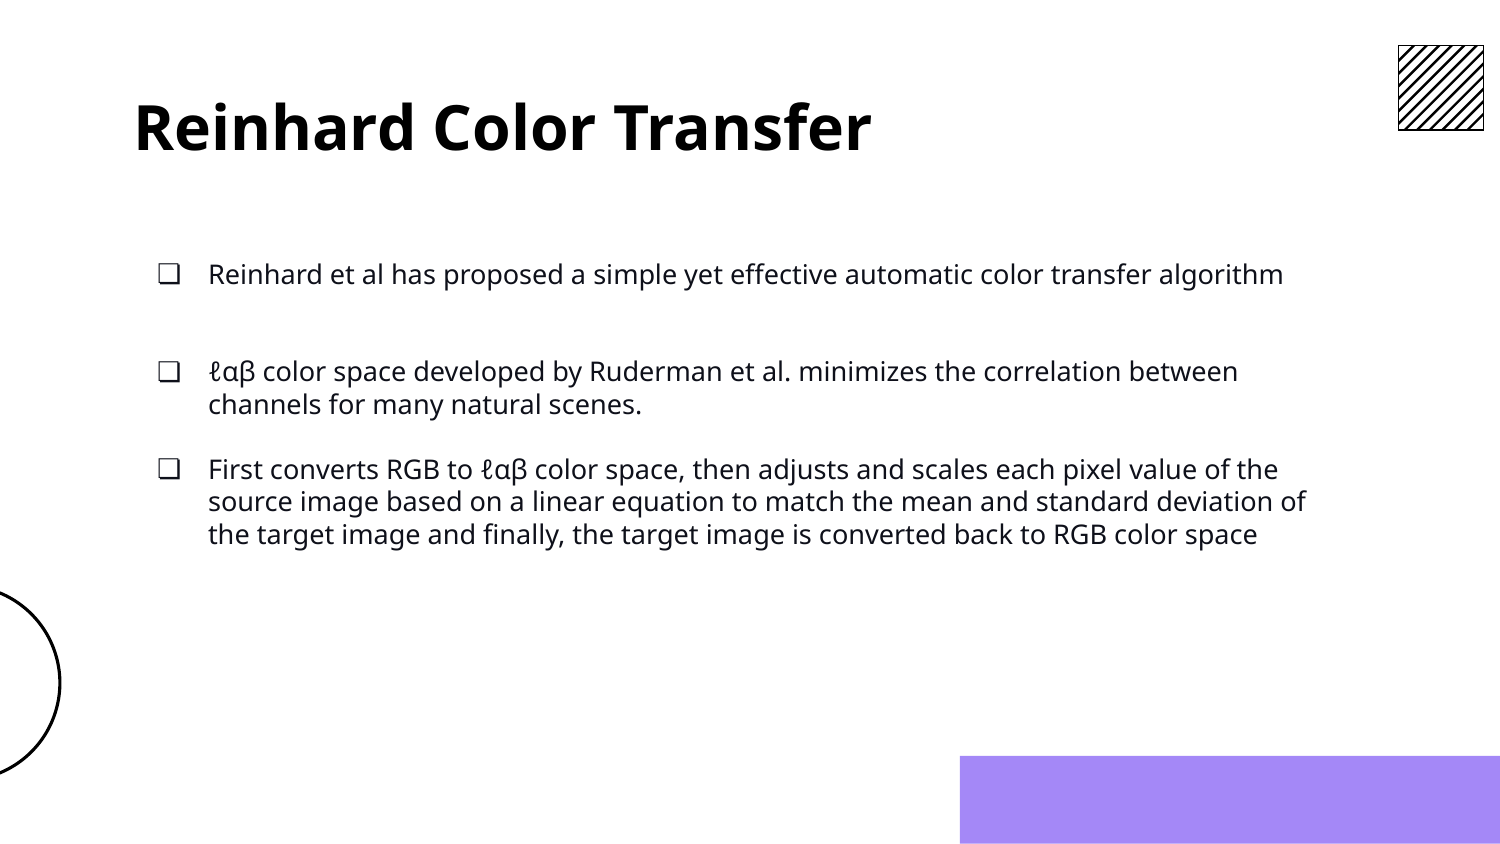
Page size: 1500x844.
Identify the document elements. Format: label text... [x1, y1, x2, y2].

title Reinhard Color Transfer [118, 72, 1382, 167]
subtitle Reinhard et al has proposed a simple yet effective automatic color transfer algorithm ℓαβ color space developed by Ruderman et al. minimizes the correlation between channels for many natural scenes. First converts RGB to ℓαβ color space, then adjusts and scales each pixel value of the source image based on a linear equation to match the mean and standard deviation of the target image and finally, the target image is converted back to RGB color space [118, 242, 1362, 696]
